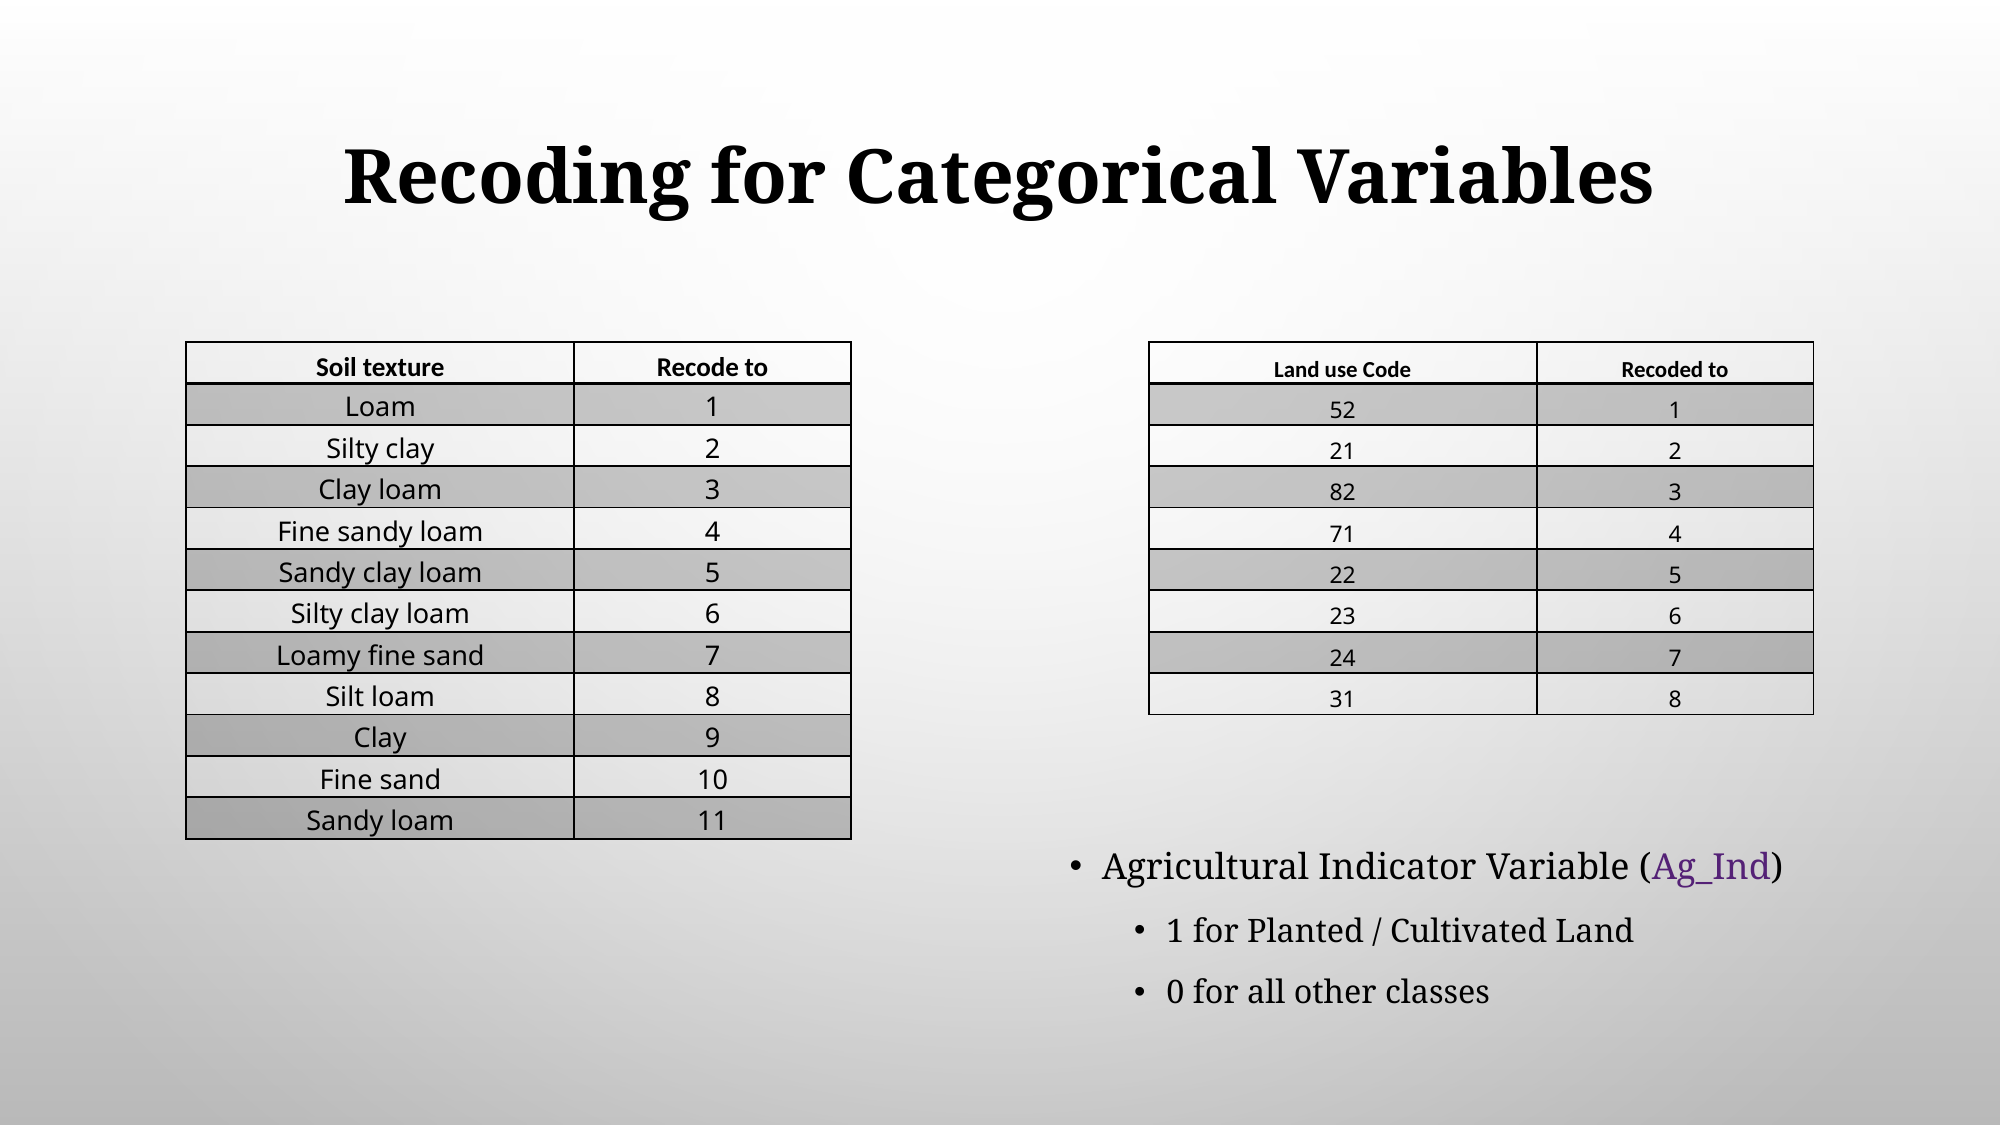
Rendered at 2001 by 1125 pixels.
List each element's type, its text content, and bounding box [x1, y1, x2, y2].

table_cell 4 [1538, 508, 1813, 548]
table_cell 52 [1150, 385, 1536, 424]
table_cell Clay [187, 715, 573, 755]
table_cell 6 [575, 591, 850, 631]
table_cell 9 [575, 715, 850, 755]
table_cell Silt loam [187, 674, 573, 714]
table_cell 71 [1150, 508, 1536, 548]
table_cell Clay loam [187, 467, 573, 507]
table_cell Loam [187, 385, 573, 424]
table_cell Fine sandy loam [187, 508, 573, 548]
table_header Recoded to [1538, 343, 1813, 382]
table_cell 3 [575, 467, 850, 507]
table_cell 1 [1538, 385, 1813, 424]
table_cell 4 [575, 508, 850, 548]
table_cell Sandy clay loam [187, 550, 573, 589]
table_header Recode to [575, 343, 850, 382]
table_cell 7 [1538, 633, 1813, 672]
table_cell Sandy loam [187, 798, 573, 838]
table_header Soil texture [187, 343, 573, 382]
table_cell 6 [1538, 591, 1813, 631]
table_cell Silty clay loam [187, 591, 573, 631]
table_cell 5 [575, 550, 850, 589]
table_cell 10 [575, 757, 850, 796]
picture [0, 0, 2000, 1125]
table_cell 2 [575, 426, 850, 465]
table_cell Loamy fine sand [187, 633, 573, 672]
table_cell 8 [1538, 674, 1813, 714]
table_cell 5 [1538, 550, 1813, 589]
table_cell Fine sand [187, 757, 573, 796]
table_cell 2 [1538, 426, 1813, 465]
table_cell 22 [1150, 550, 1536, 589]
table_cell 31 [1150, 674, 1536, 714]
text_box Agricultural Indicator Variable (Ag_Ind) 1 for Planted / Cultivated Land 0 for all other classes [1054, 823, 1869, 1024]
table_cell Silty clay [187, 426, 573, 465]
table_cell 23 [1150, 591, 1536, 631]
table_cell 21 [1150, 426, 1536, 465]
table_header Land use Code [1150, 343, 1536, 382]
table_cell 82 [1150, 467, 1536, 507]
table_cell 1 [575, 385, 850, 424]
table_cell 3 [1538, 467, 1813, 507]
title Recoding for Categorical Variables [149, 101, 1851, 258]
table_cell 8 [575, 674, 850, 714]
table_cell 7 [575, 633, 850, 672]
table_cell 11 [575, 798, 850, 838]
table_cell 24 [1150, 633, 1536, 672]
